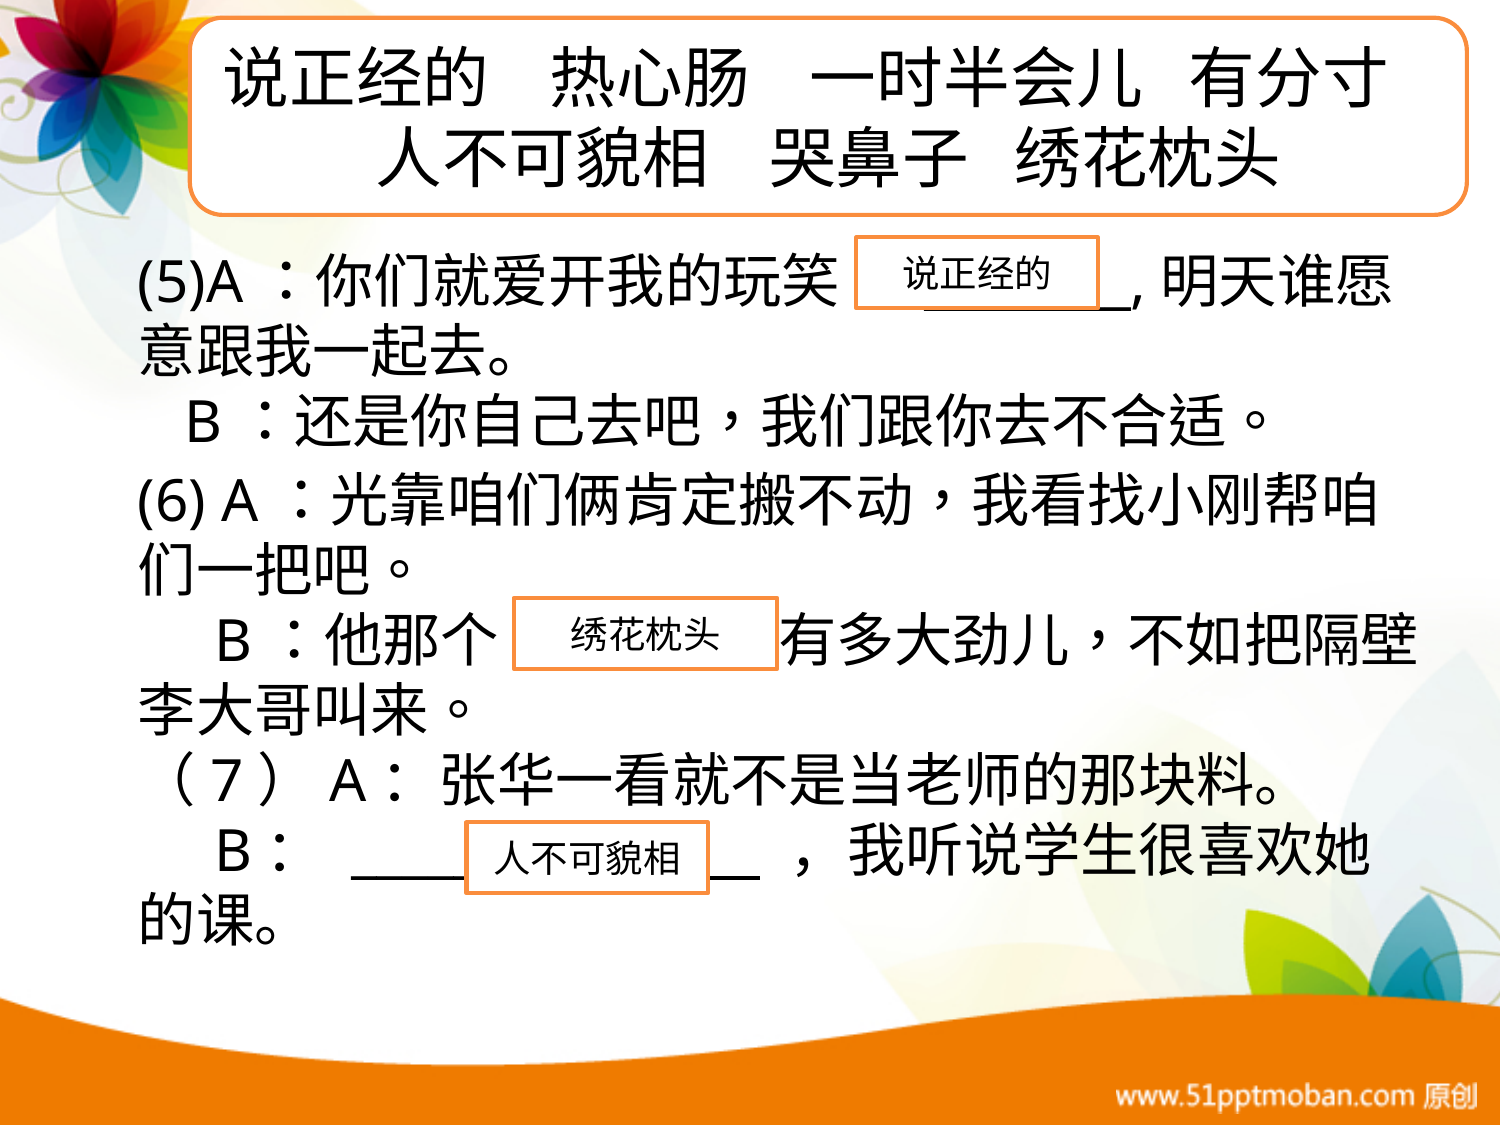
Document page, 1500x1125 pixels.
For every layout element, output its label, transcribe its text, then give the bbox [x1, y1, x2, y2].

text_box 说正经的 热心肠 一时半会儿 有分寸 人不可貌相 哭鼻子 绣花枕头 [187, 15, 1469, 217]
picture [0, 0, 1500, 1125]
text_box 说正经的 [854, 235, 1100, 310]
text_box 绣花枕头 [517, 601, 774, 666]
text_box (5)A：你们就爱开我的玩笑， ________,明天谁愿意跟我一起去。 B：还是你自己去吧，我们跟你去不合适。 (6) A：光靠咱们俩肯定搬不动，我看找小刚帮咱们一把吧。 B：他那个 _______能有多大劲儿，不如把隔壁李大哥叫来。 （7）A：张华一看就不是当老师的那块料。 B： ______ _ ，我听说学生很喜欢她的课。 [97, 237, 1443, 1101]
text_box 人不可貌相 [464, 820, 710, 895]
